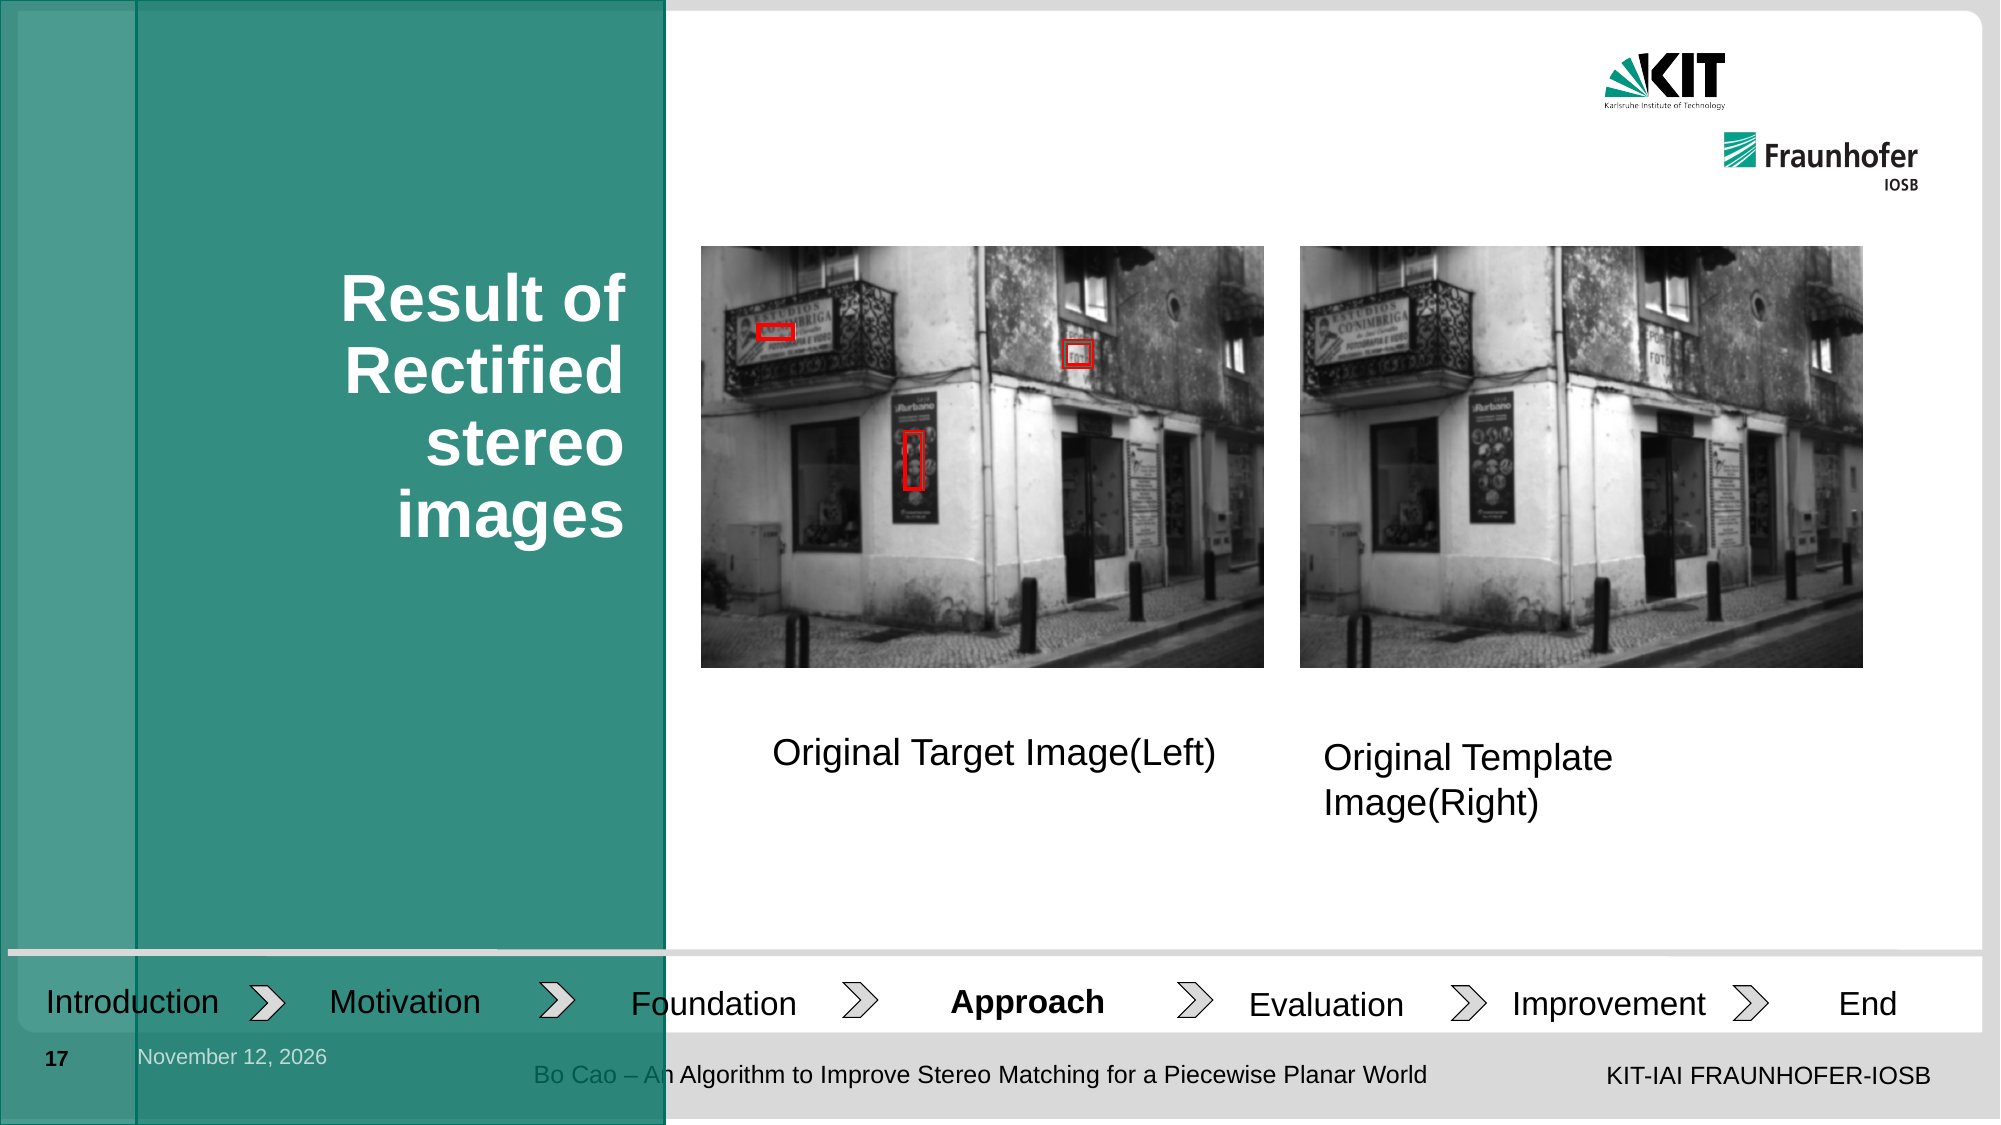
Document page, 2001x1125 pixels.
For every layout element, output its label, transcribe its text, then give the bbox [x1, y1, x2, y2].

slide_number 17 [44, 1044, 268, 1105]
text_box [7, 952, 1993, 1031]
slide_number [137, 1042, 588, 1103]
text_box Original Target Image(Left) [757, 720, 1243, 780]
text_box [137, 0, 666, 949]
picture [666, 0, 2000, 1119]
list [701, 246, 1264, 668]
text_box Original Template Image(Right) [1308, 725, 1855, 830]
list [1300, 246, 1863, 668]
text_box [137, 1031, 666, 1125]
text_box [0, 0, 137, 1125]
title Result of Rectified stereo images [195, 263, 626, 949]
